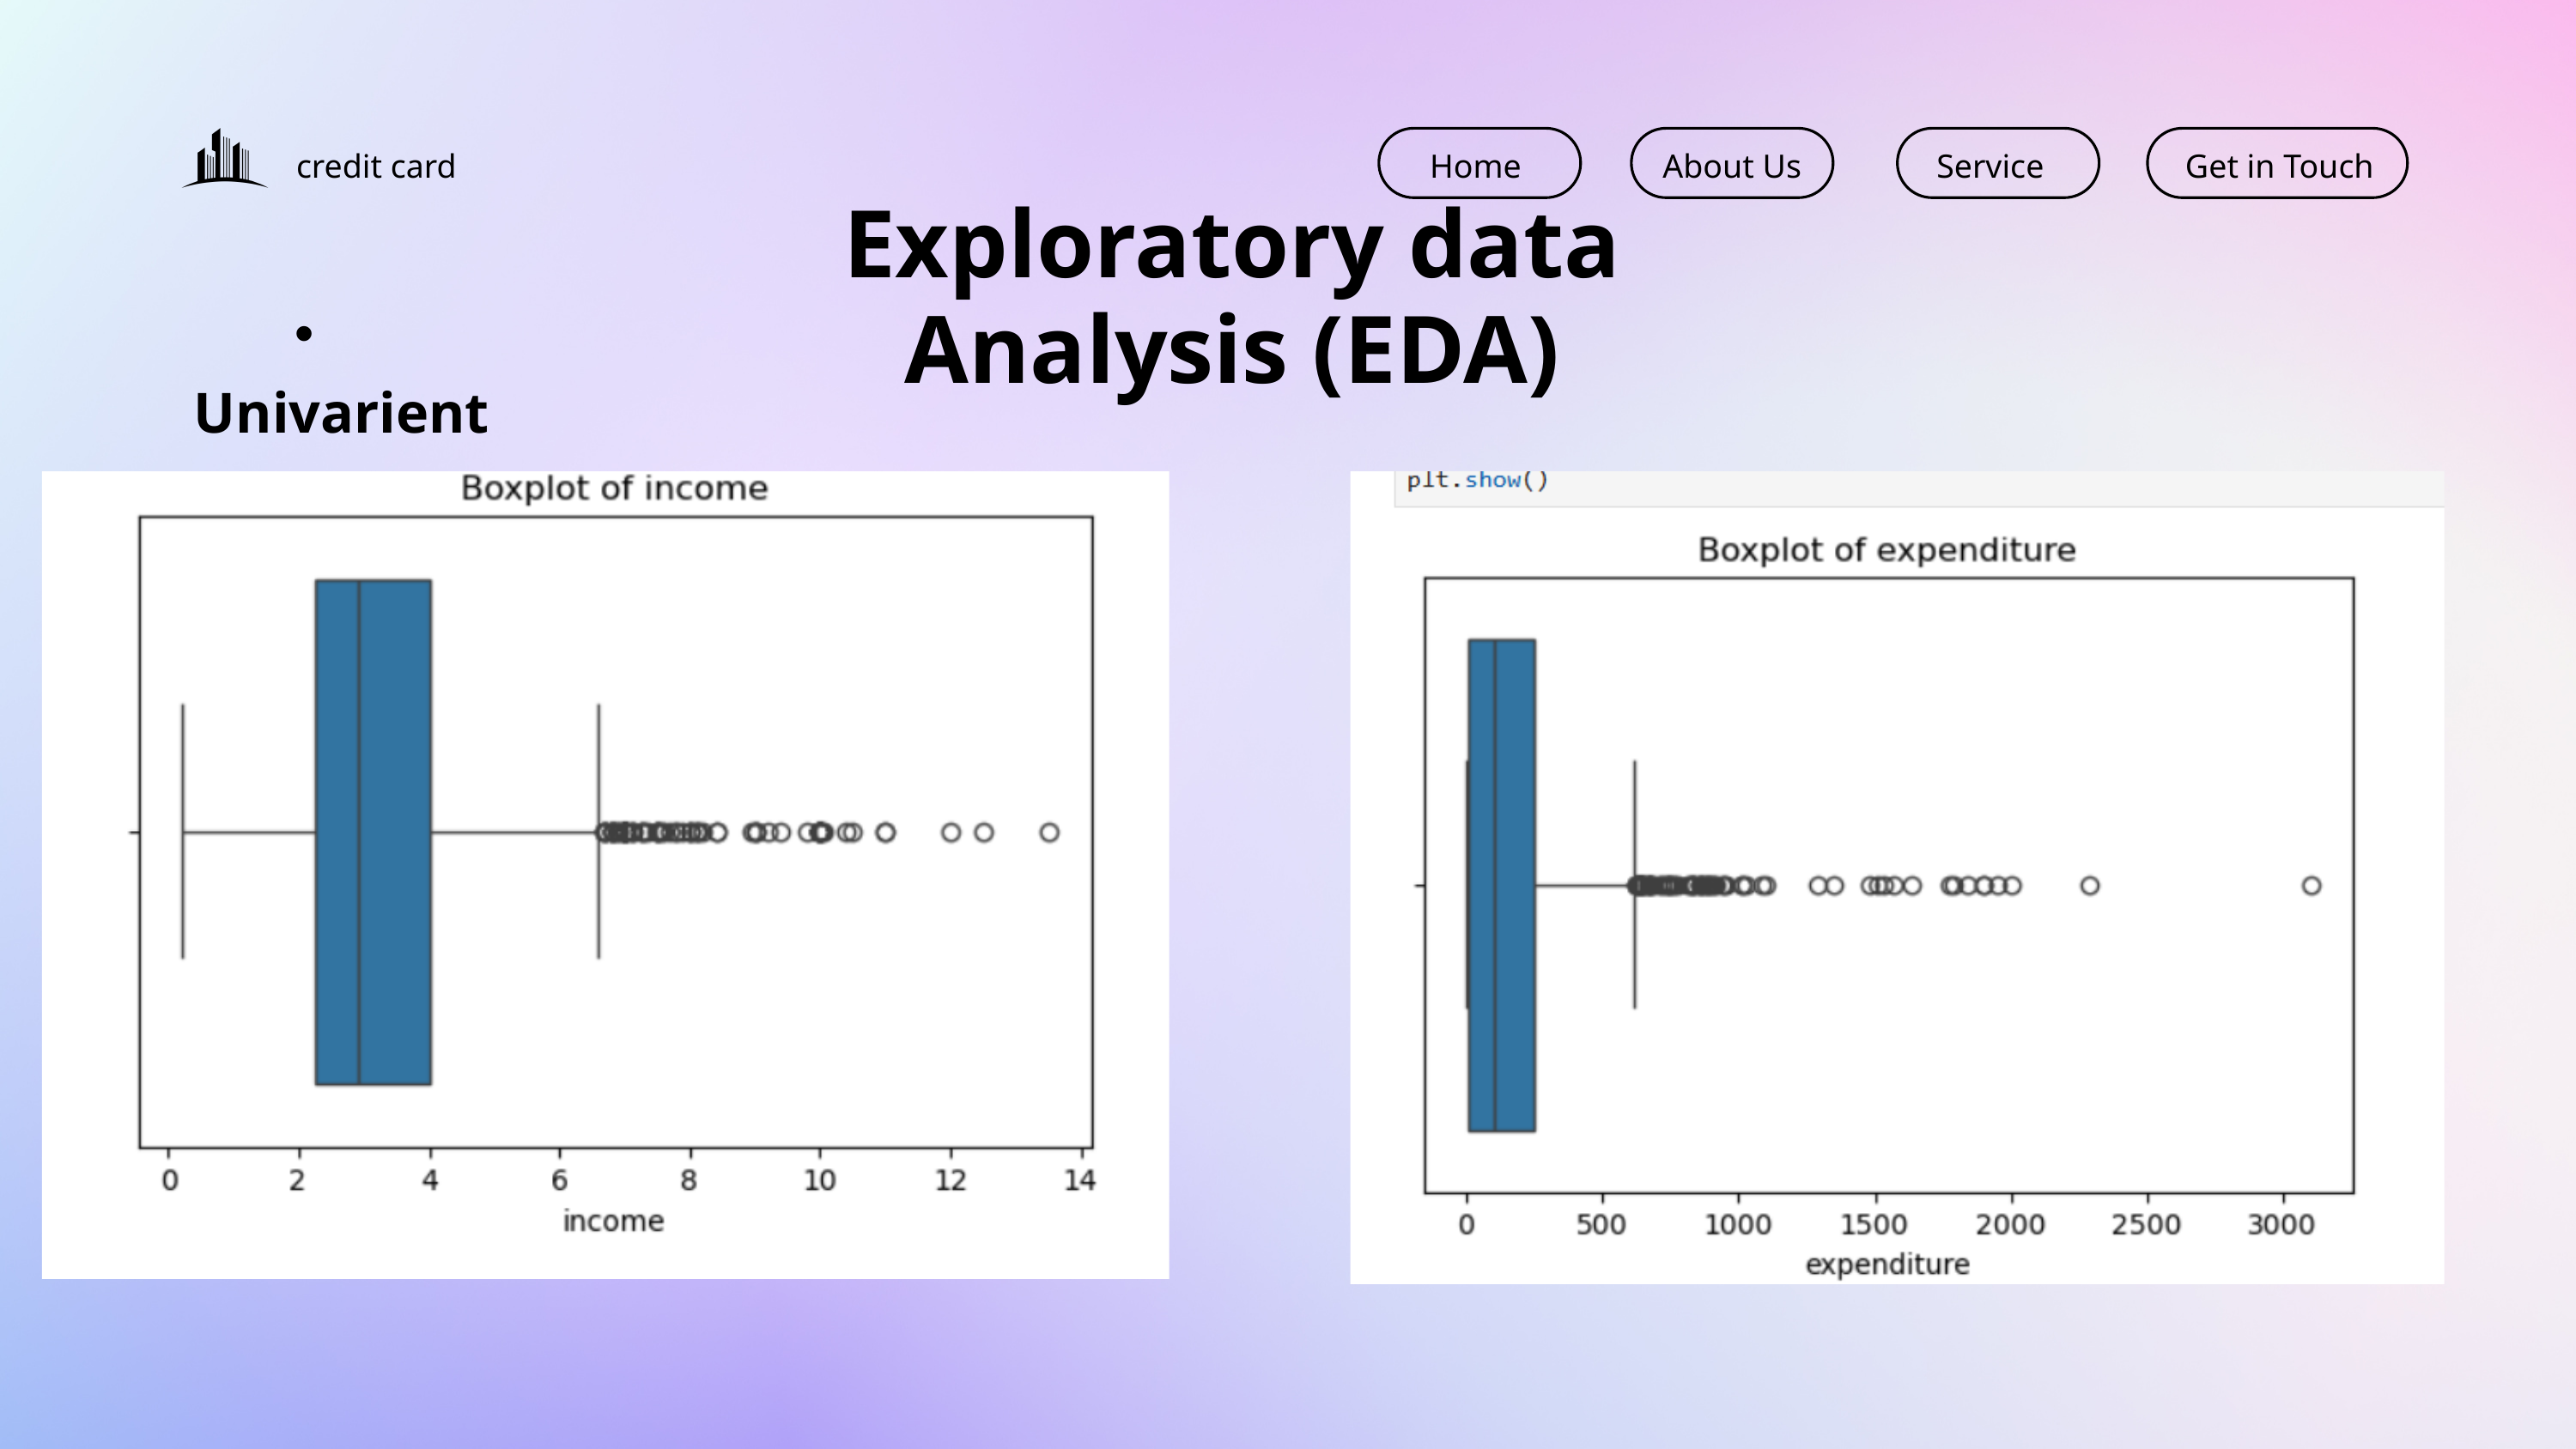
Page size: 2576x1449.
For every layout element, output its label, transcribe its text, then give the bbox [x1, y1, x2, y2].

text_box [181, 128, 269, 188]
text_box Univarient [97, 288, 491, 445]
text_box [0, 0, 2576, 1449]
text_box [2147, 128, 2408, 198]
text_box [1897, 128, 2099, 198]
text_box credit card [296, 139, 491, 185]
text_box [1350, 471, 2445, 1284]
text_box [41, 471, 1170, 1279]
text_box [1378, 128, 1582, 198]
text_box Exploratory data Analysis (EDA) [732, 190, 1733, 403]
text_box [1631, 128, 1834, 198]
